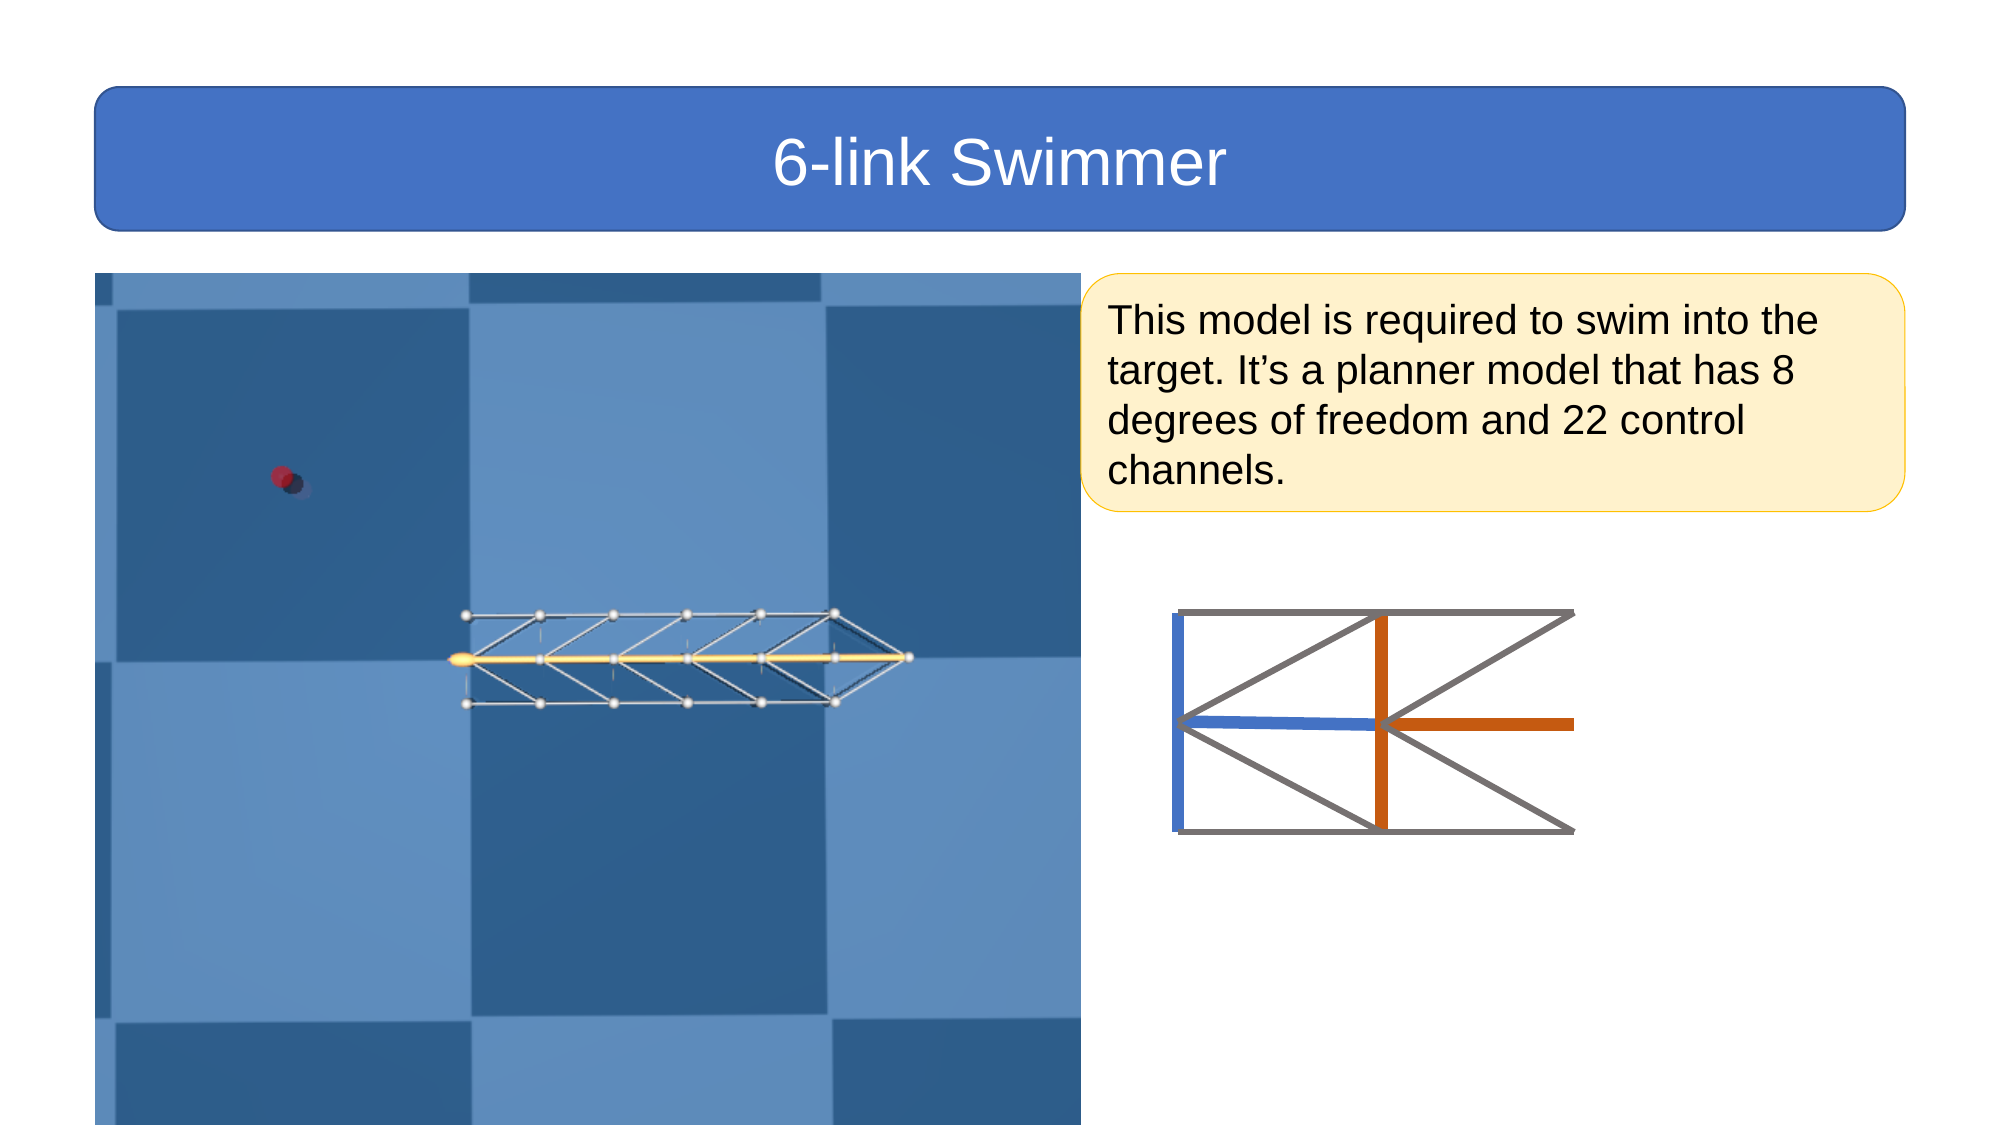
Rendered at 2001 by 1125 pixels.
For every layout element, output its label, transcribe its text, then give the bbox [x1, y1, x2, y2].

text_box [1177, 724, 1381, 831]
text_box This model is required to swim into the target. It’s a planner model that has 8 degrees of freedom and 22 control channels. [1081, 273, 1906, 513]
picture [94, 273, 1081, 1125]
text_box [1381, 724, 1575, 831]
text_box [1177, 613, 1381, 722]
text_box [1381, 613, 1575, 724]
text_box 6-link Swimmer [93, 86, 1907, 232]
